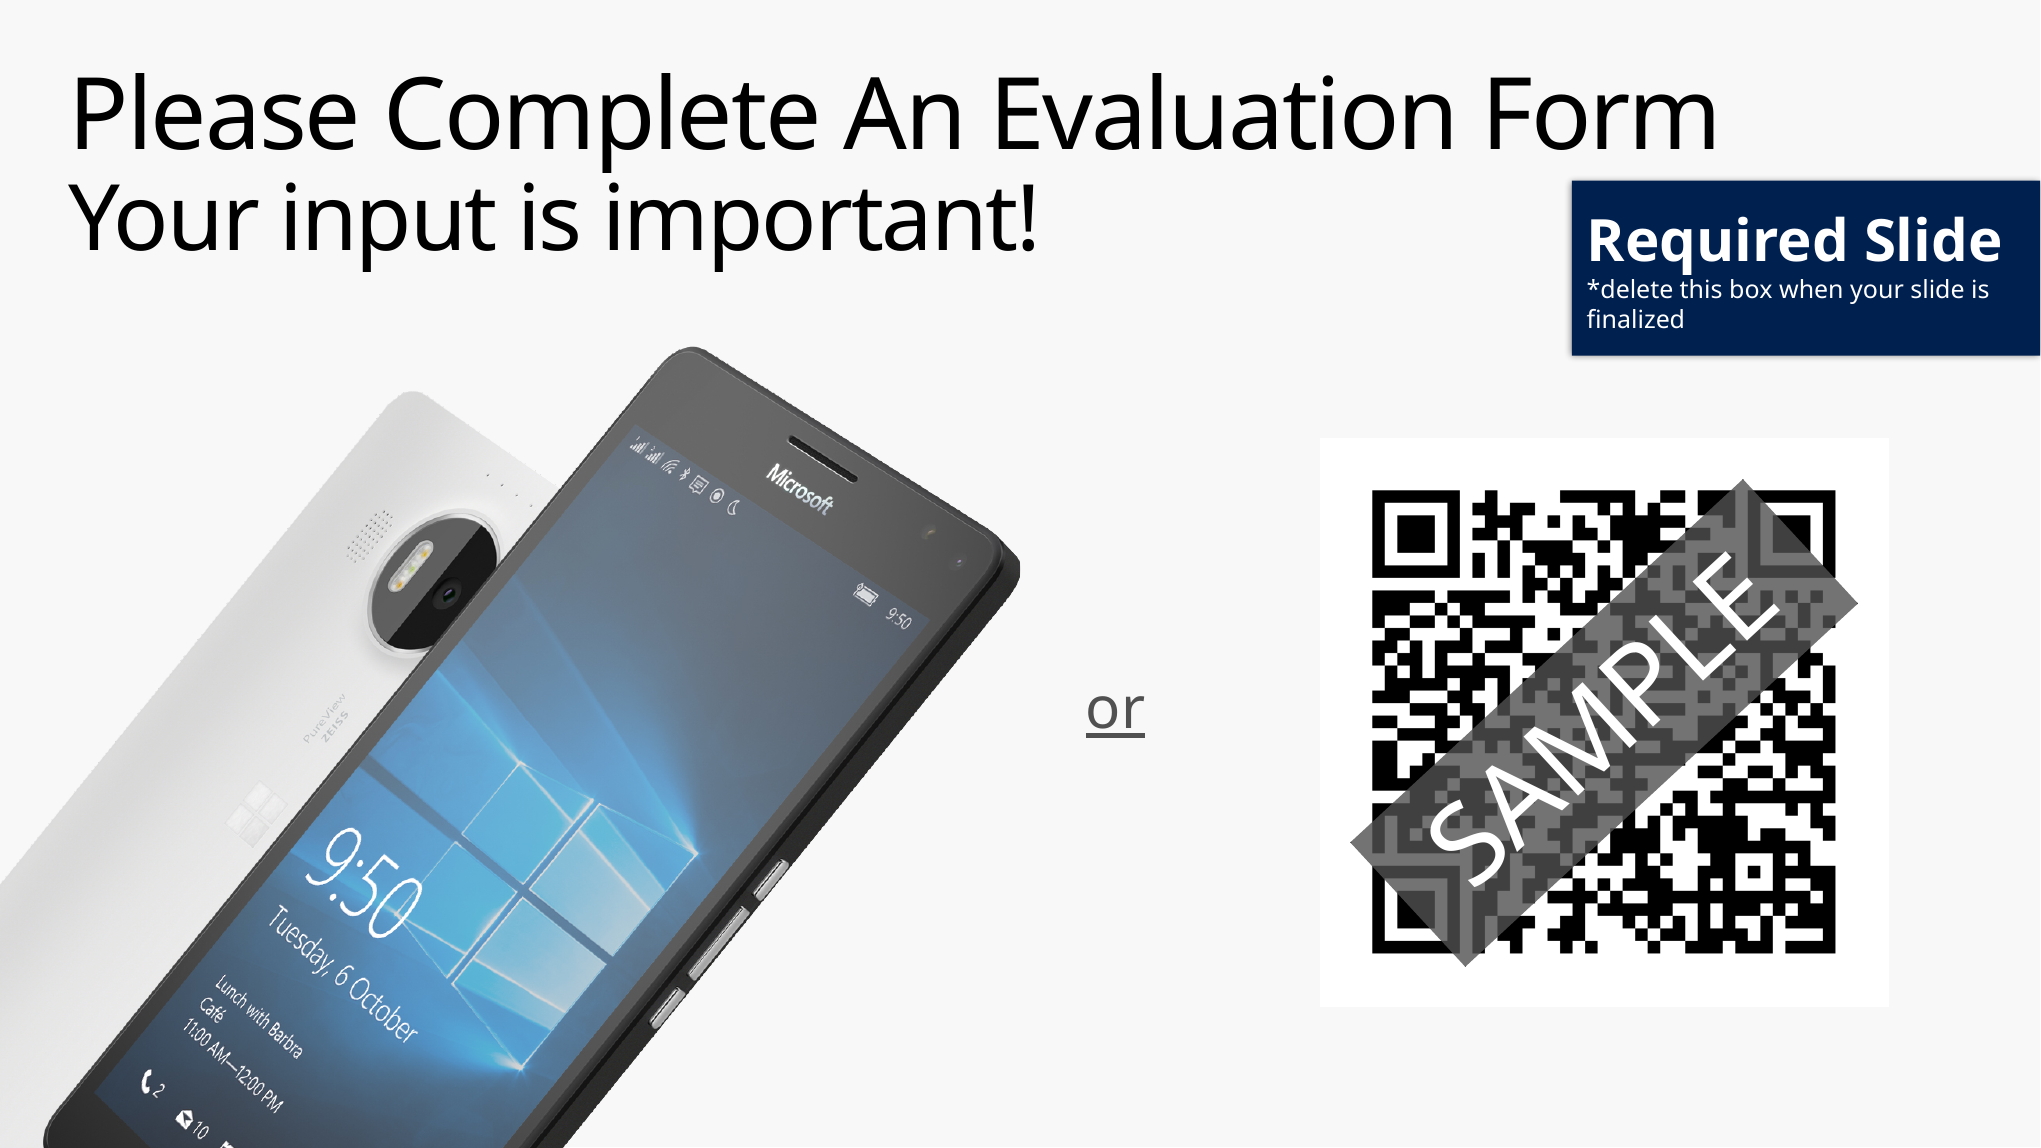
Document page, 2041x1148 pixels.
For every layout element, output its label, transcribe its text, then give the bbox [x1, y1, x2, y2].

text_box Required Slide *delete this box when your slide is finalized [1571, 180, 2041, 356]
picture [0, 346, 1021, 1148]
text_box or [1021, 671, 1319, 775]
title Please Complete An Evaluation Form Your input is important! [45, 48, 1996, 199]
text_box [1319, 438, 1889, 1008]
